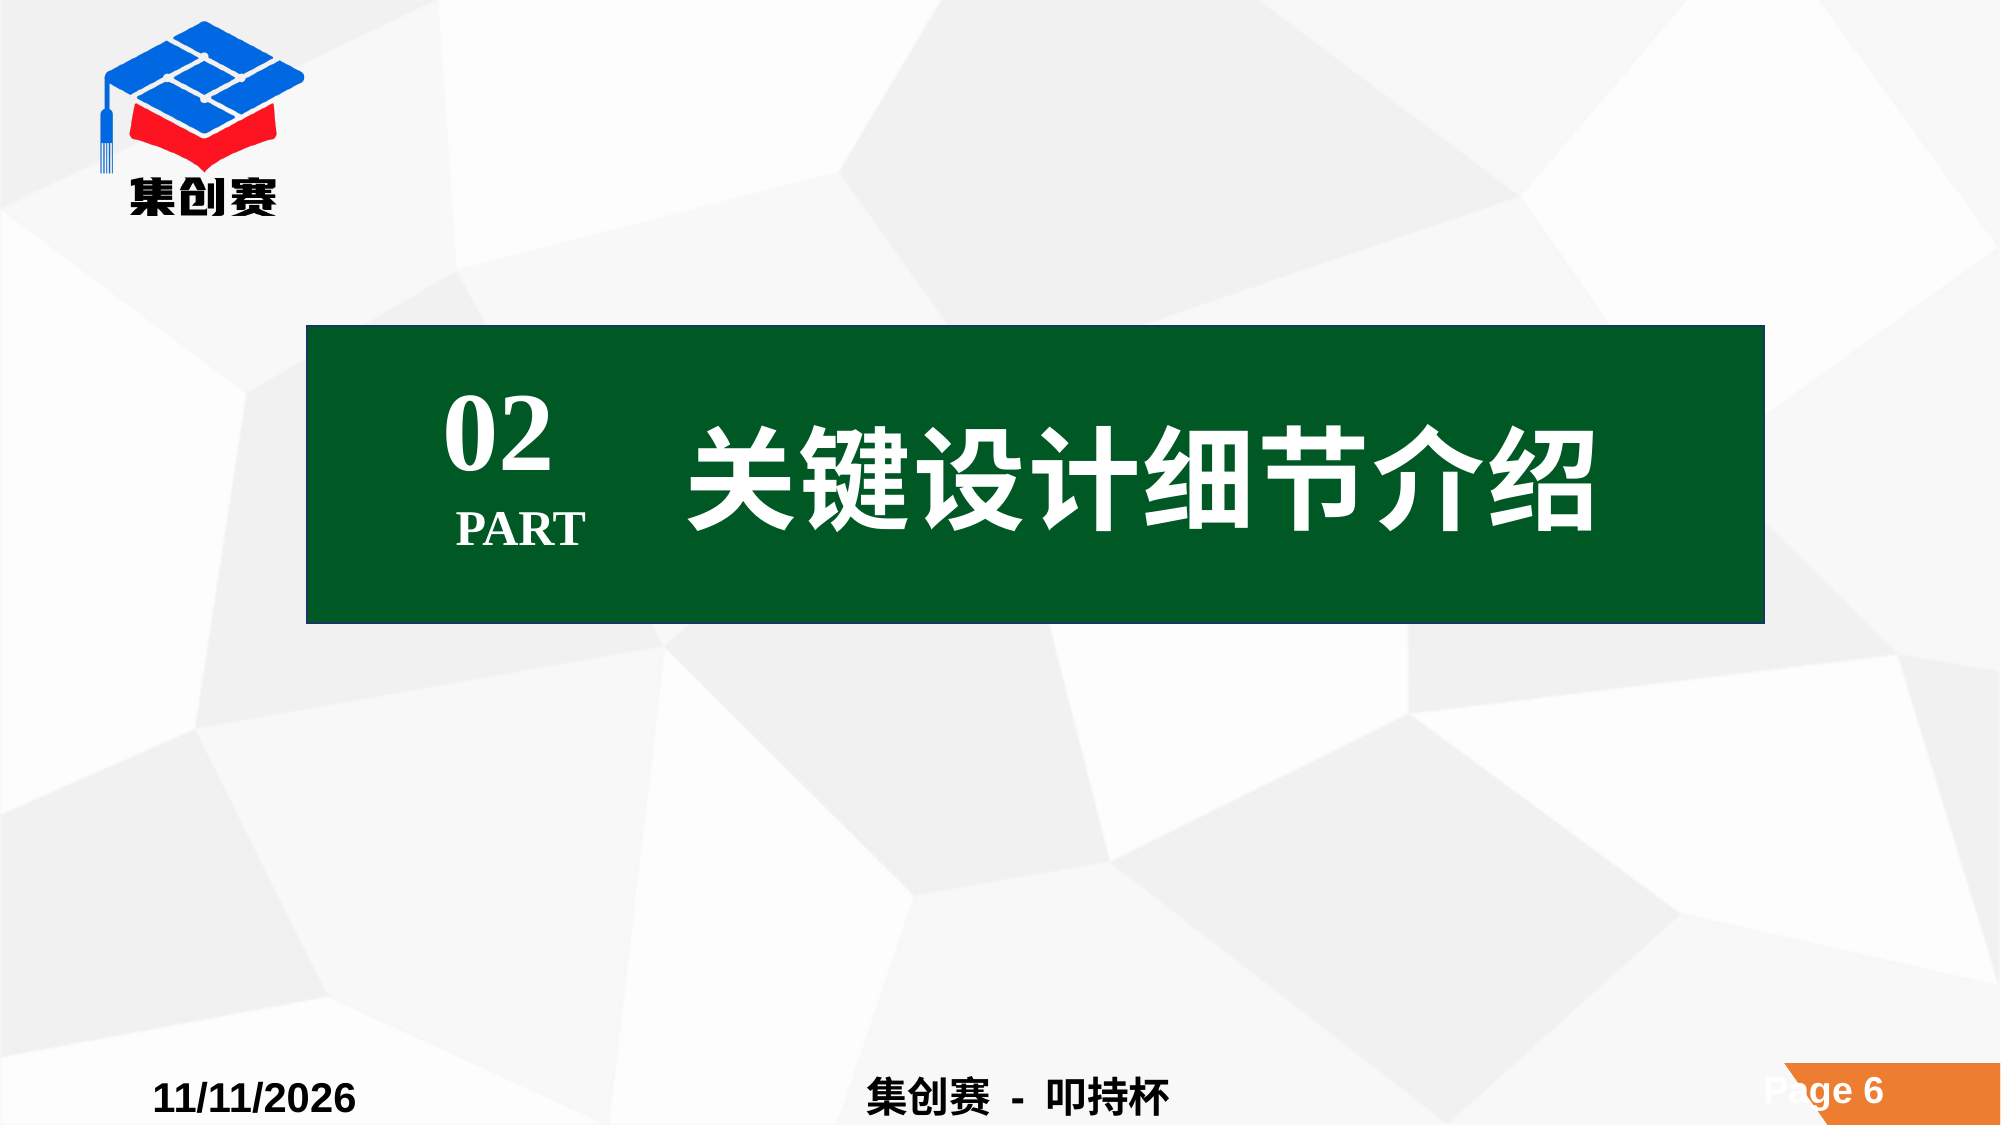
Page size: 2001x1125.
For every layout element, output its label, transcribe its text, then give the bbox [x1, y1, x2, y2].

text_box 02 PART [385, 425, 670, 562]
picture [0, 0, 2000, 1125]
text_box 关键设计细节介绍 [666, 373, 1619, 554]
text_box [306, 325, 1765, 624]
picture [1794, 1094, 1801, 1100]
